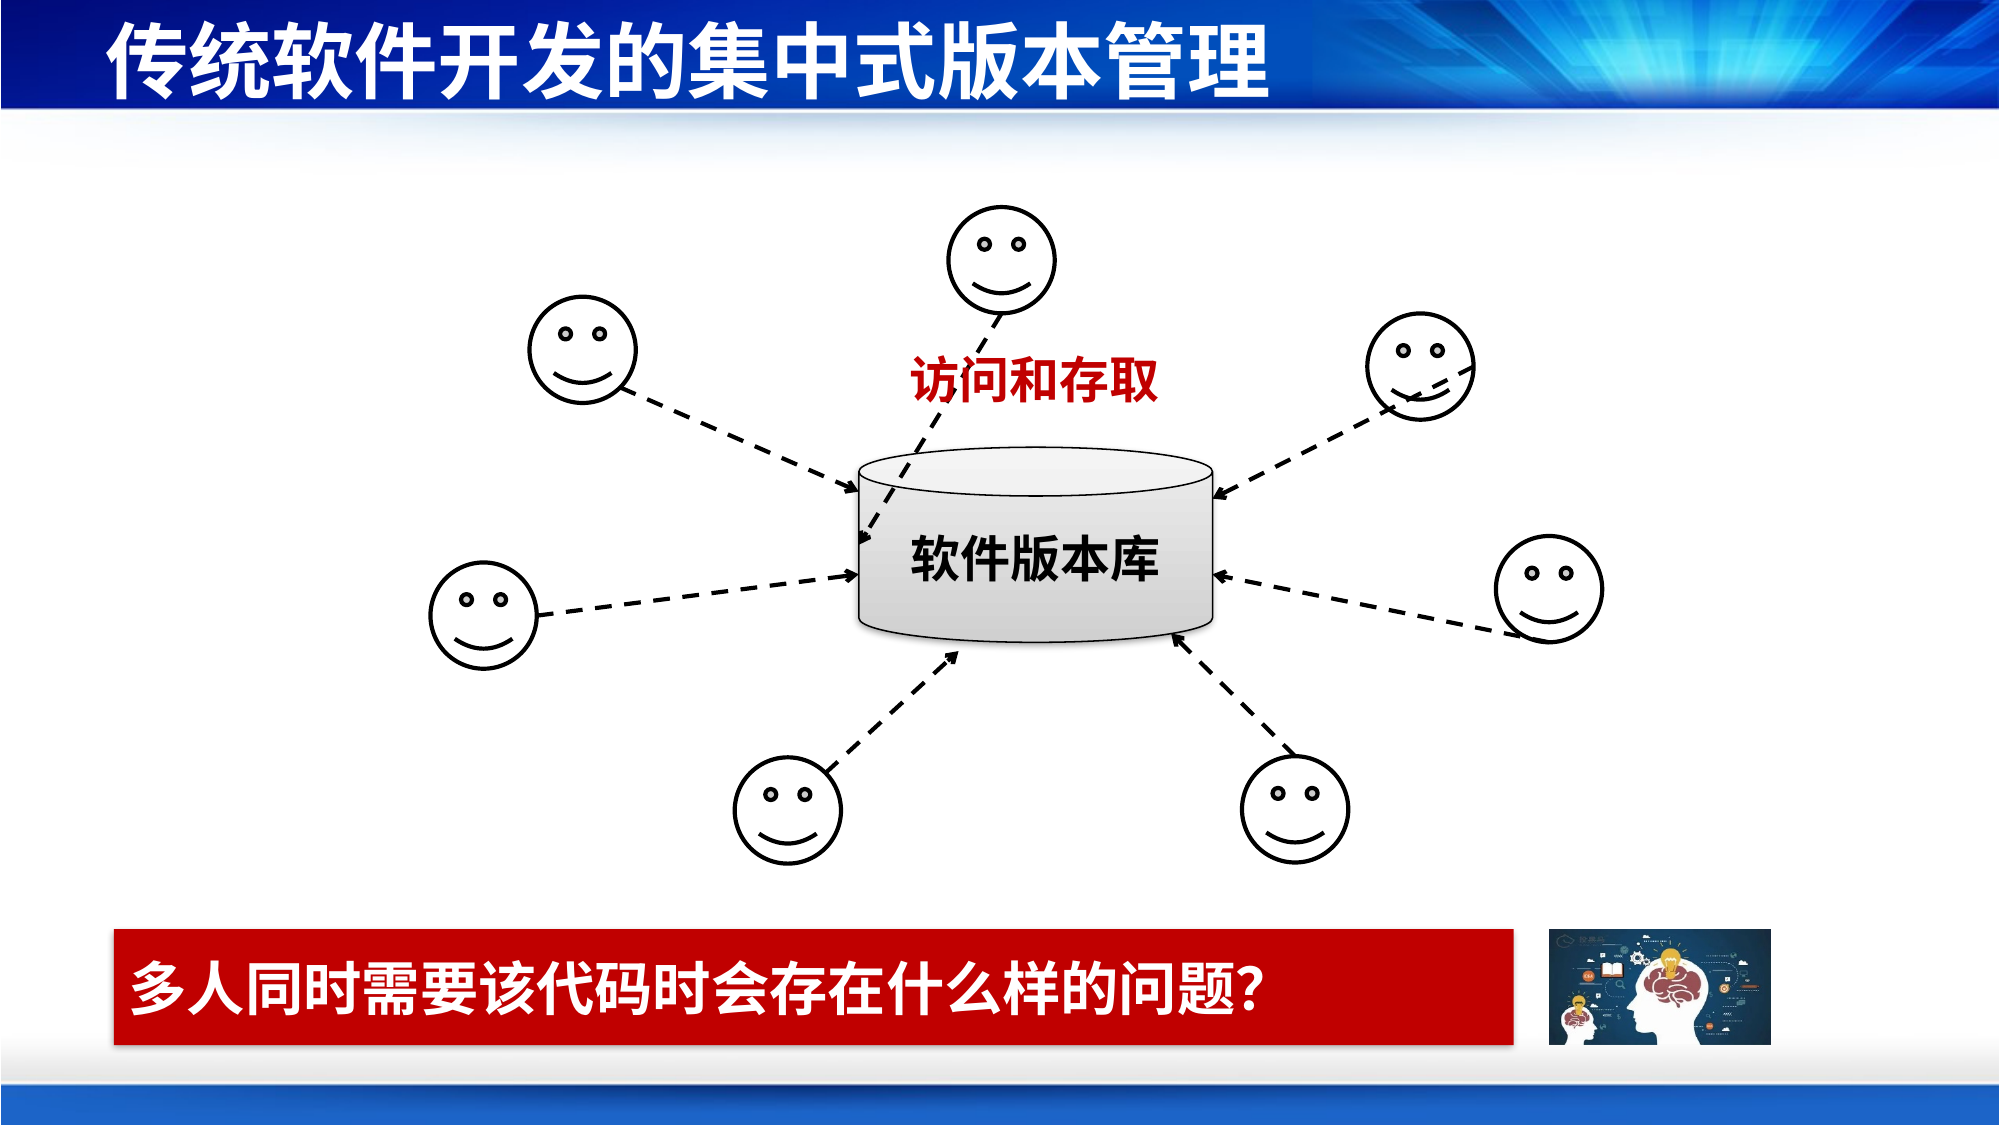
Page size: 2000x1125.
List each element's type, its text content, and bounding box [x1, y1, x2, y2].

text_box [536, 573, 859, 616]
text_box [1170, 633, 1296, 757]
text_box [1001, 313, 1036, 448]
text_box [1494, 533, 1605, 645]
text_box [732, 755, 844, 866]
title 传统软件开发的集中式版本管理 [90, 1, 1880, 118]
text_box [527, 294, 638, 406]
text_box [1212, 403, 1384, 499]
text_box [1212, 573, 1497, 590]
text_box 软件版本库 [864, 447, 996, 467]
text_box [1365, 311, 1476, 422]
text_box [428, 560, 539, 671]
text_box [620, 387, 860, 492]
text_box [1239, 754, 1351, 865]
text_box 访问和存取 [1040, 341, 1194, 417]
text_box 软件版本库 [858, 476, 1214, 644]
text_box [825, 650, 959, 774]
text_box 软件版本库 [1040, 446, 1207, 467]
text_box 多人同时需要该代码时会存在什么样的问题？ [113, 928, 1514, 1046]
picture [1, 0, 1999, 1125]
text_box 访问和存取 [874, 341, 996, 417]
text_box [946, 204, 1057, 316]
